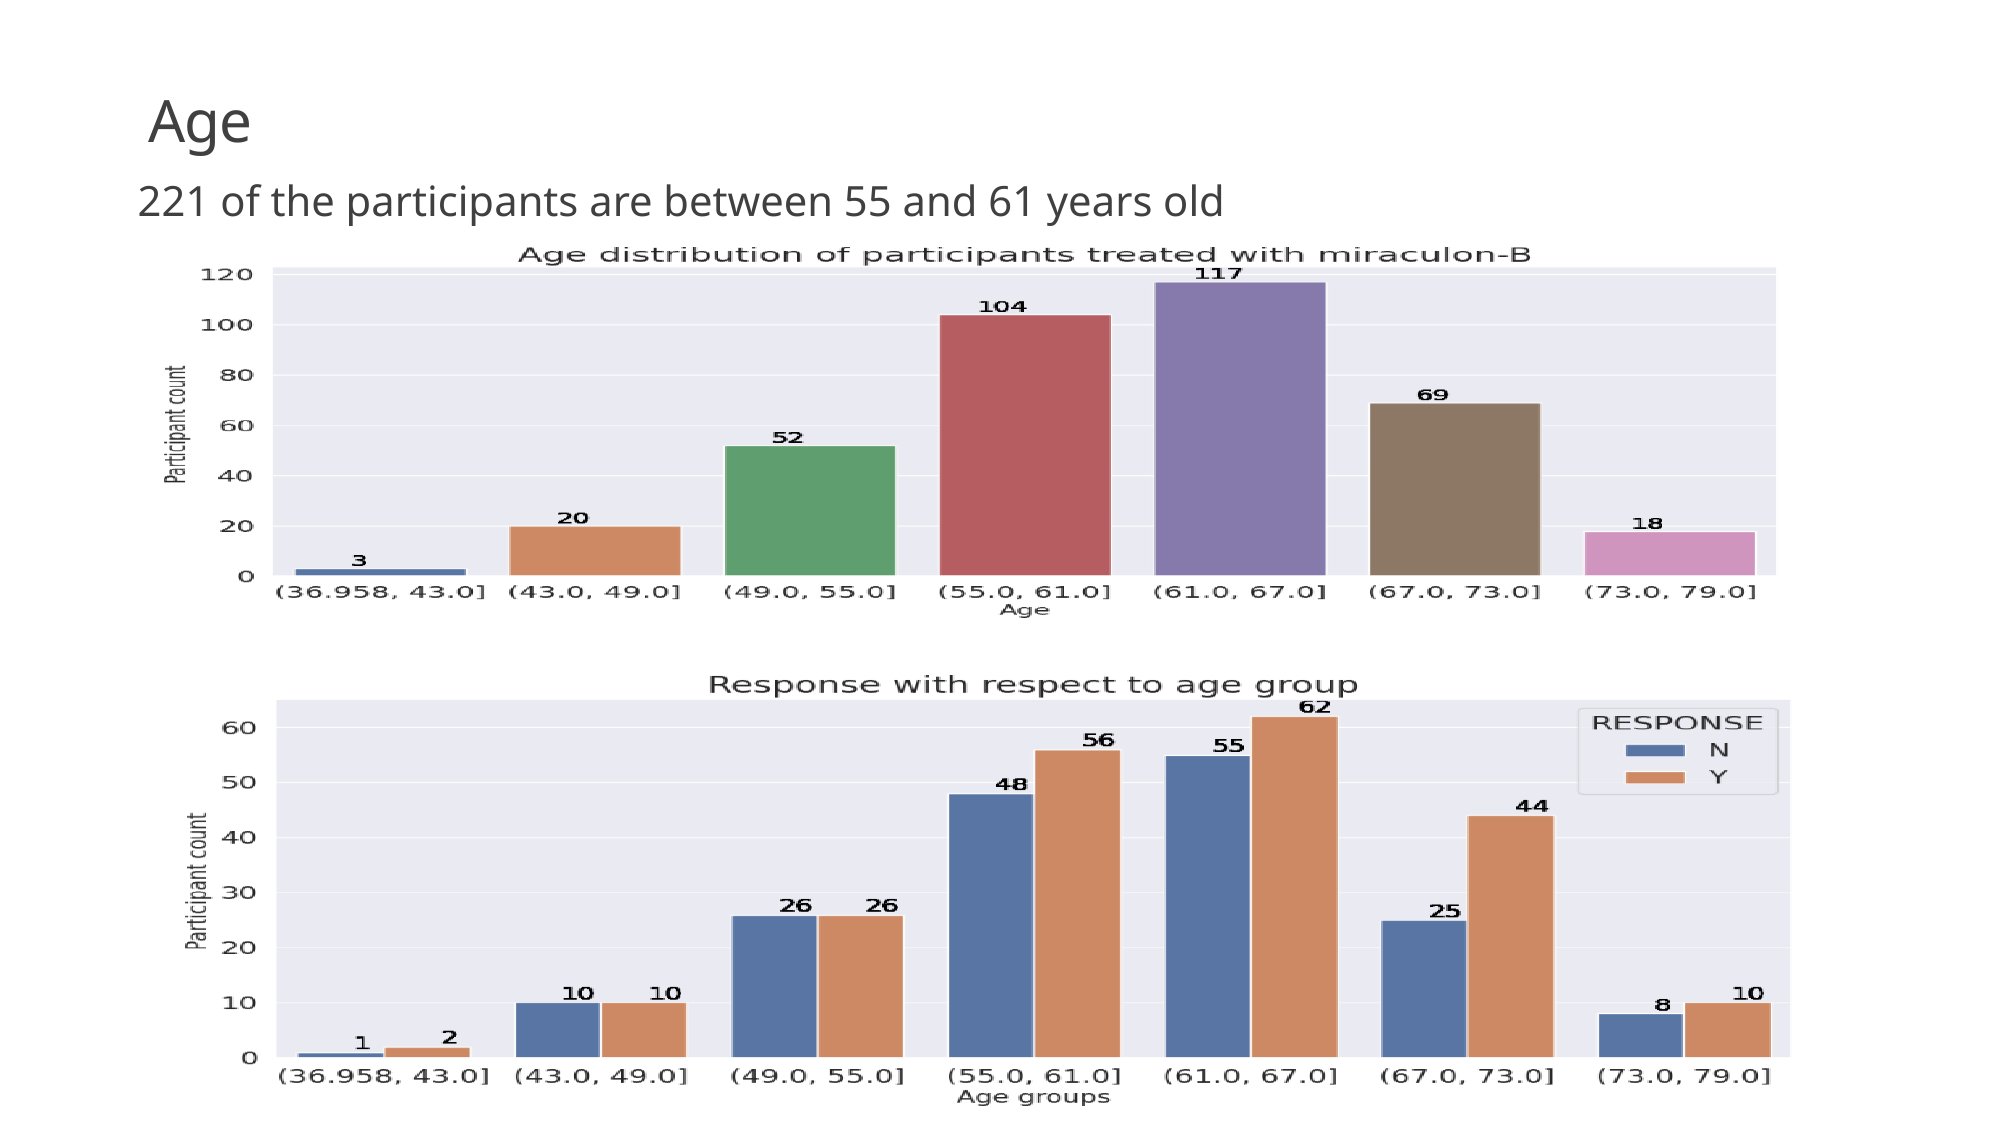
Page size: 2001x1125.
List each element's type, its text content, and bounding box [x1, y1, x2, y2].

list 221 of the participants are between 55 and 61 years old [137, 162, 1954, 1041]
picture [158, 673, 1904, 1113]
picture [137, 238, 1817, 624]
title Age [134, 47, 1784, 163]
